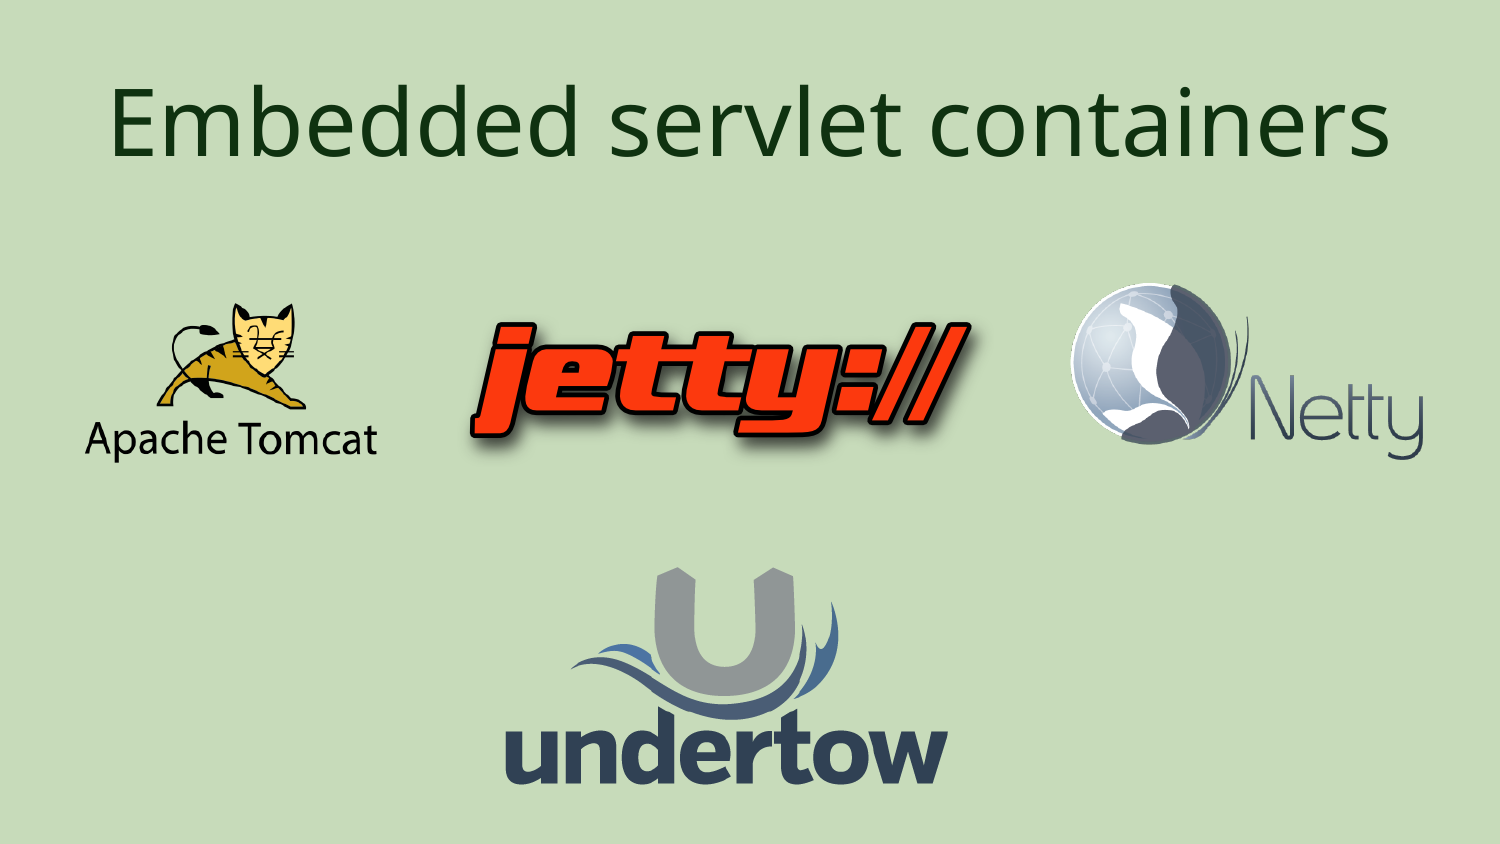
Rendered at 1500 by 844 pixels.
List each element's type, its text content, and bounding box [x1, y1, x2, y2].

text_box Embedded servlet containers [77, 48, 1423, 236]
picture [504, 563, 948, 787]
picture [1069, 283, 1424, 460]
picture [13, 283, 443, 499]
picture [457, 314, 995, 468]
